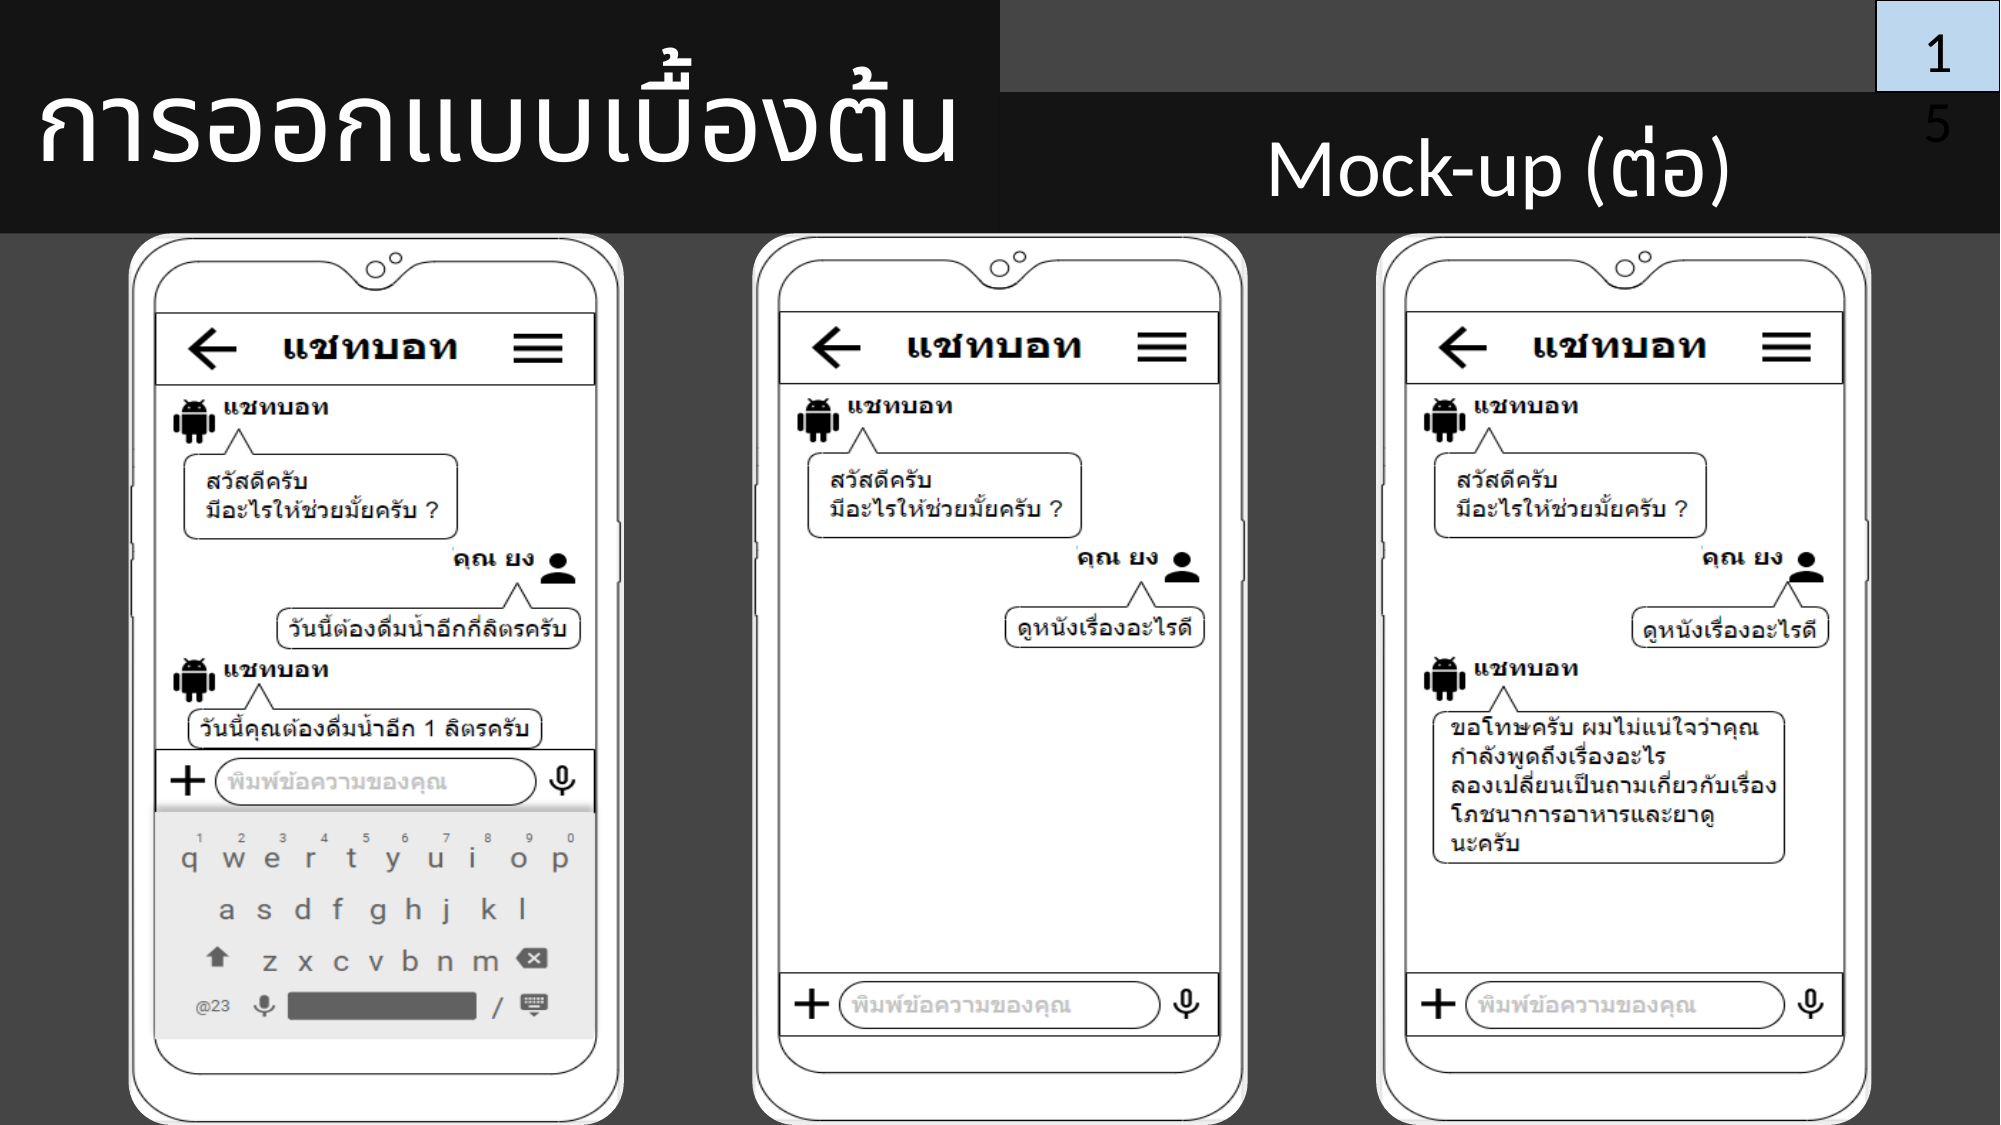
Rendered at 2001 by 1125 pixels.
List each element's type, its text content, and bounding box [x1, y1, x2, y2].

text_box การออกแบบเบื้องต้น [0, 0, 1001, 234]
text_box 15 [1897, 6, 1980, 91]
text_box Mock-up (ต่อ) [1001, 91, 2000, 234]
picture [128, 233, 624, 1125]
picture [752, 233, 1248, 1125]
text_box [1875, 0, 2000, 91]
picture [1376, 233, 1872, 1125]
